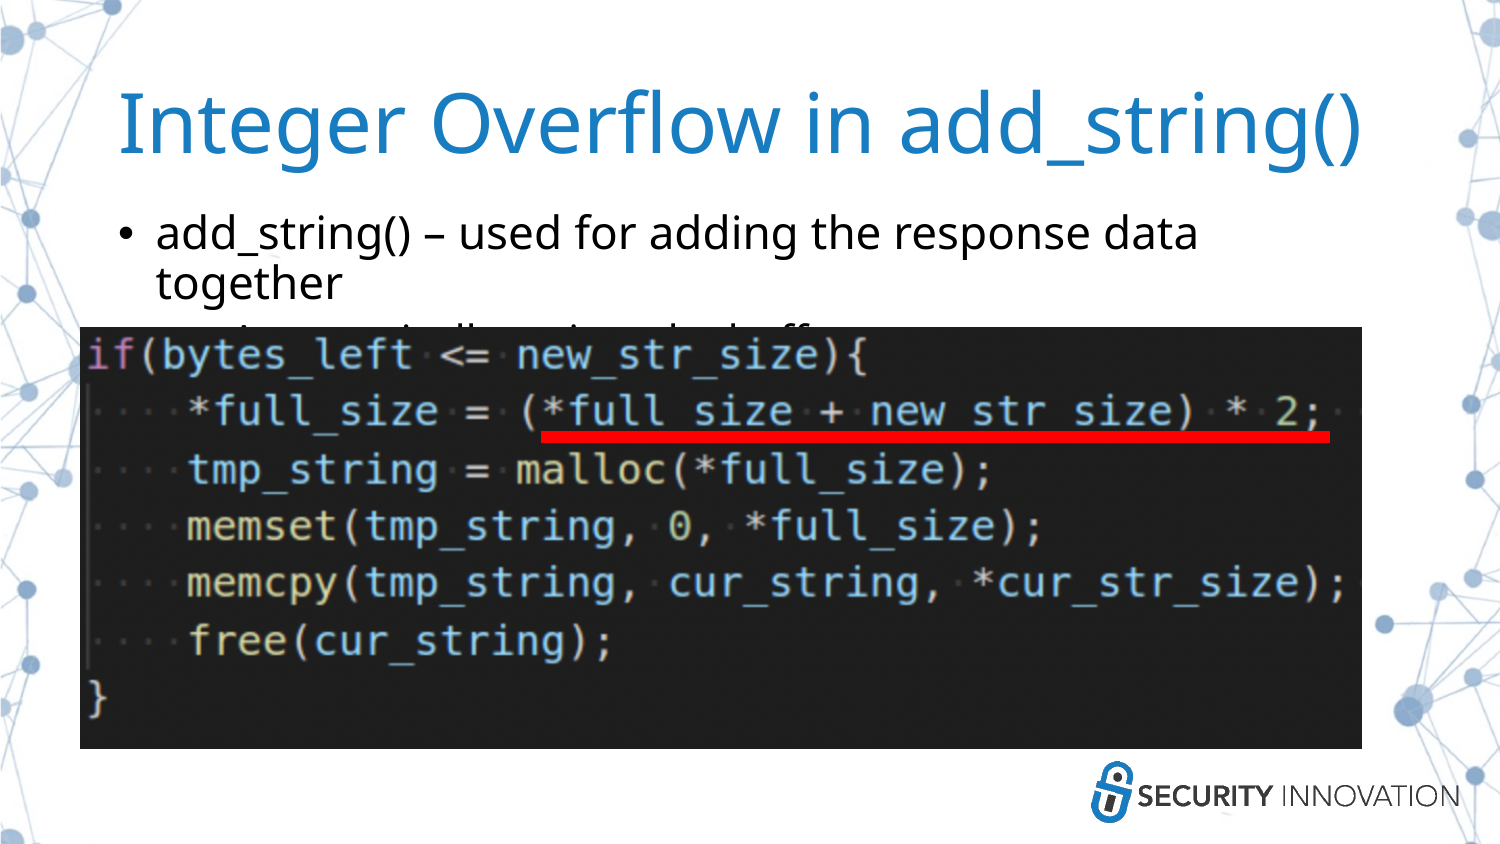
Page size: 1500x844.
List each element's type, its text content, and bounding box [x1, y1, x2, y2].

title Integer Overflow in add_string() [103, 44, 1397, 202]
picture [1, 1, 1500, 844]
list add_string() – used for adding the response data together Automatically resizes the buffer [103, 202, 1397, 739]
